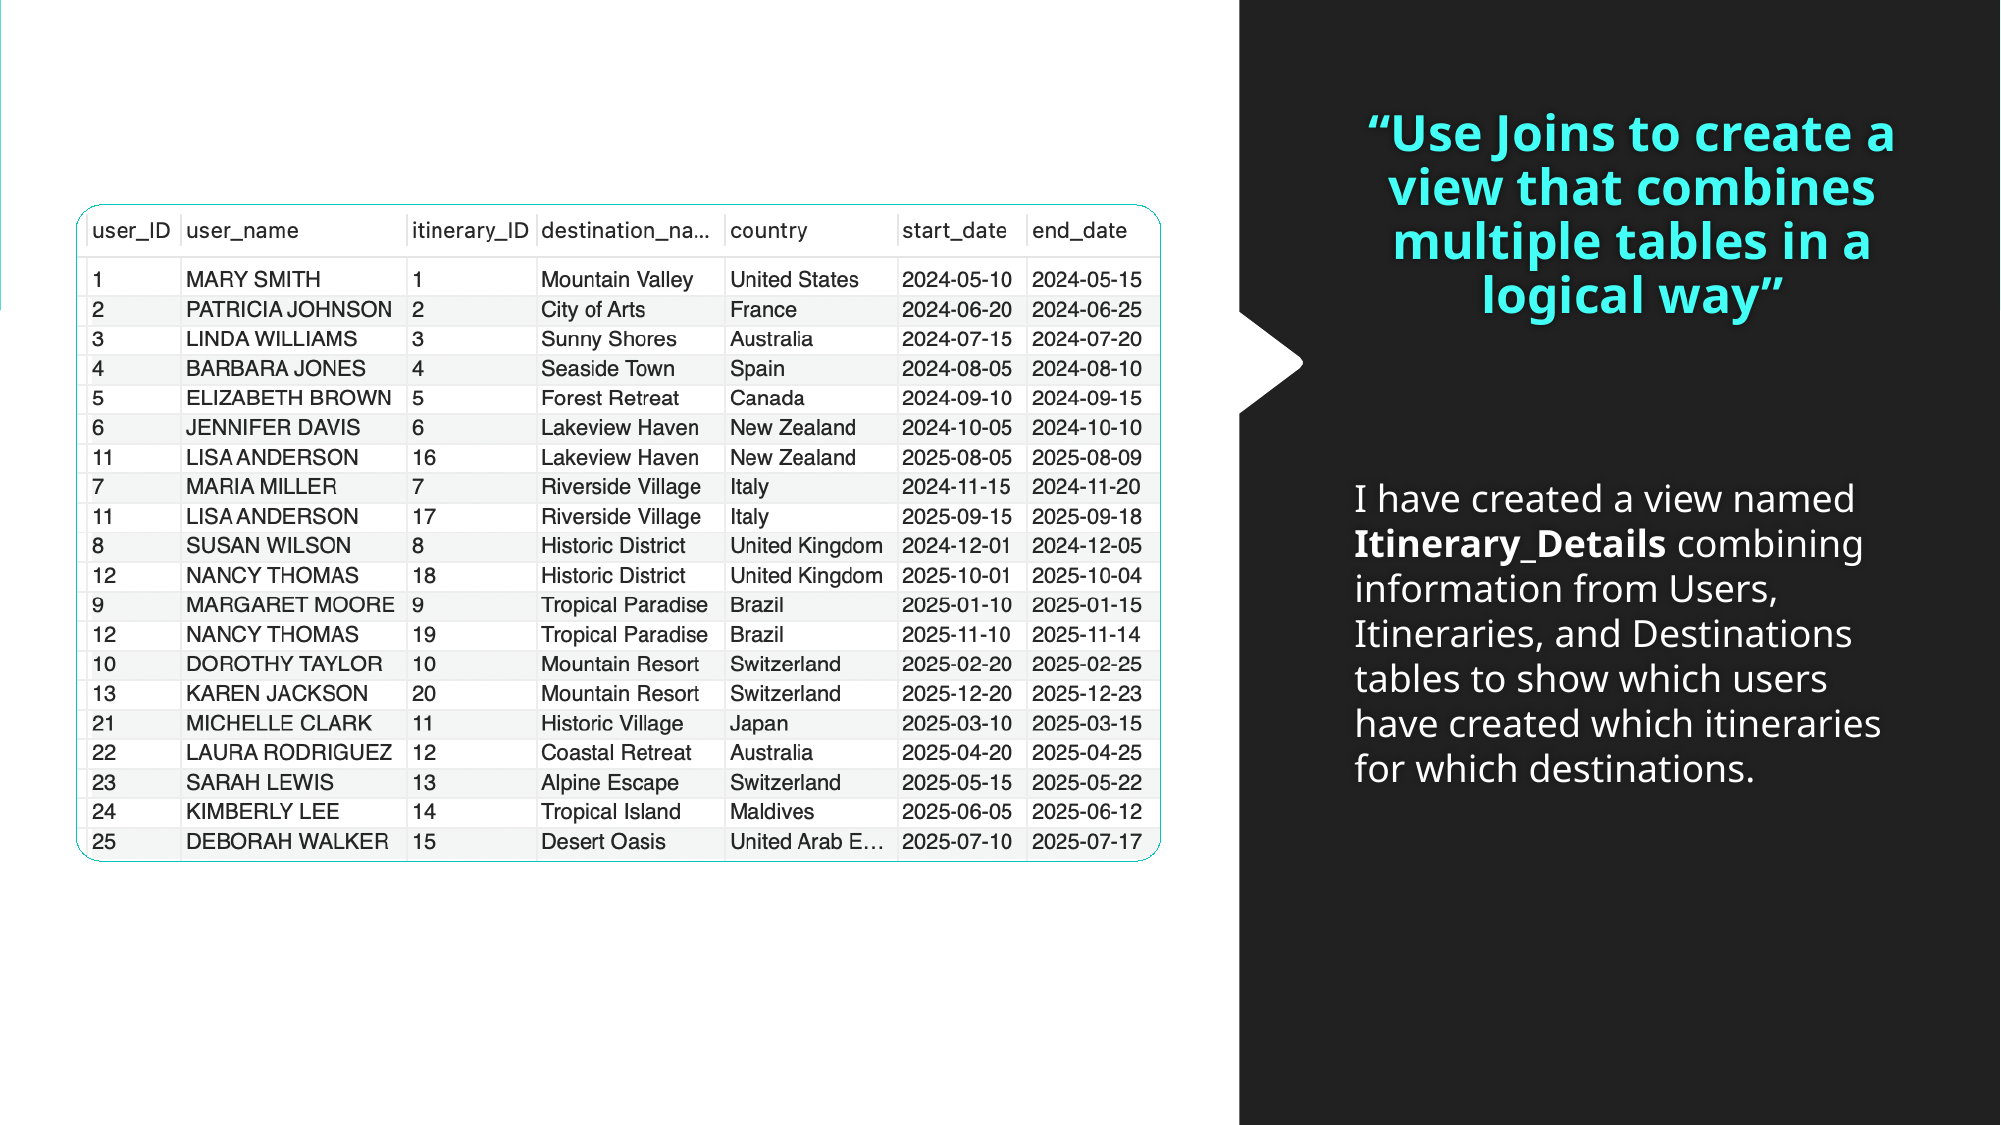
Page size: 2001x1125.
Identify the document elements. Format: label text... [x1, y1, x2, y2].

text_box [1238, 0, 2000, 1125]
picture [75, 204, 1162, 862]
list I have created a view named Itinerary_Details combining information from Users, Itineraries, and Destinations tables to show which users have created which itineraries for which destinations. [1339, 332, 1926, 991]
text_box [0, 0, 1302, 1125]
title “Use Joins to create a view that combines multiple tables in a logical way” [1339, 75, 1926, 326]
